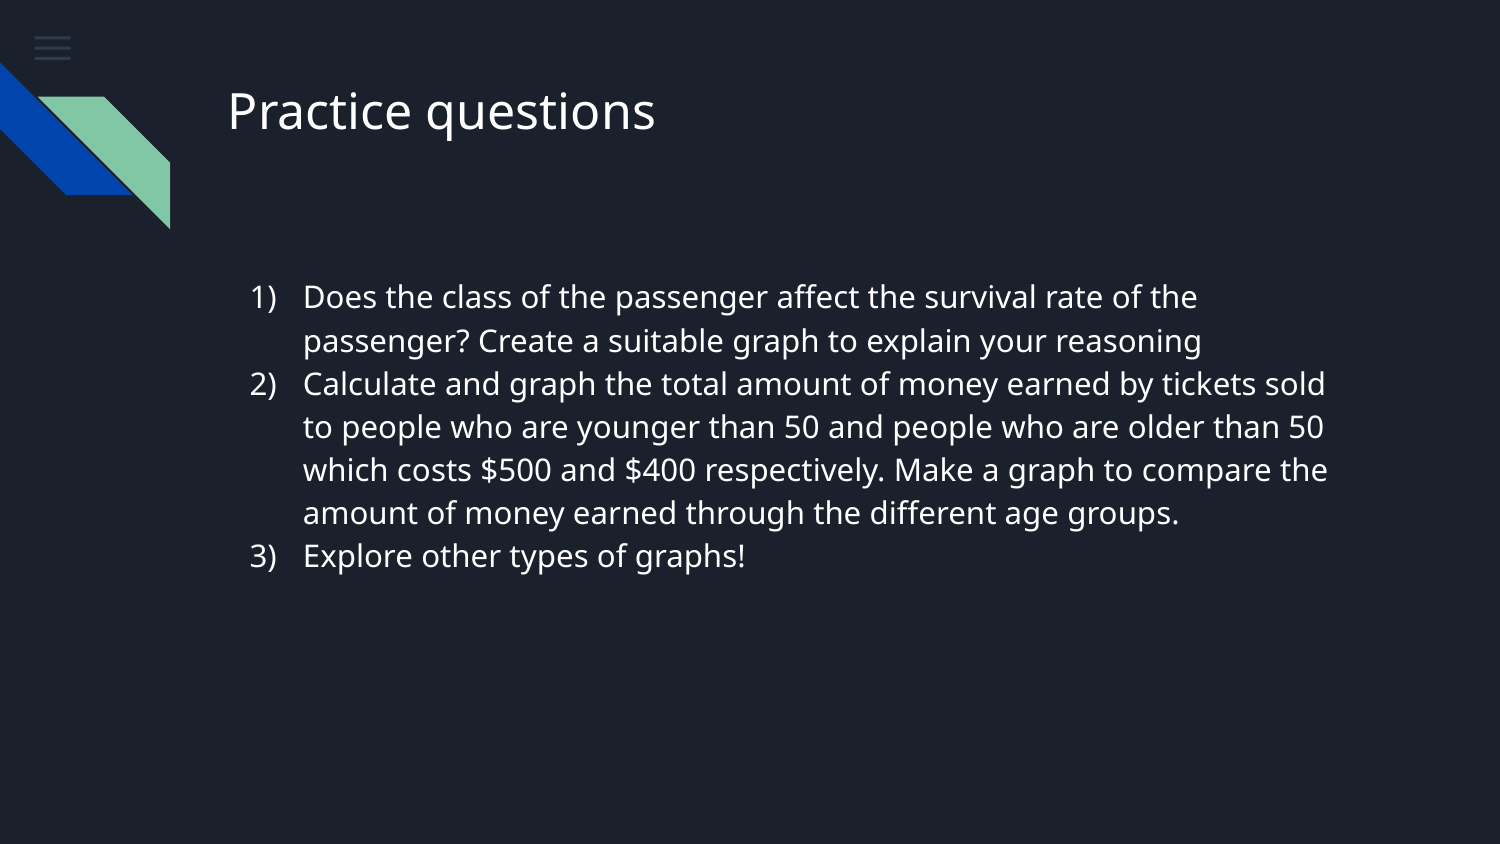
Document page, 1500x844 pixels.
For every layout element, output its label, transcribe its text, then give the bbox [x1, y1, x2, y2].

list Does the class of the passenger affect the survival rate of the passenger? Create a suitable graph to explain your reasoning Calculate and graph the total amount of money earned by tickets sold to people who are younger than 50 and people who are older than 50 which costs $500 and $400 respectively. Make a graph to compare the amount of money earned through the different age groups. Explore other types of graphs! [212, 257, 1368, 735]
title Practice questions [212, 64, 1368, 215]
